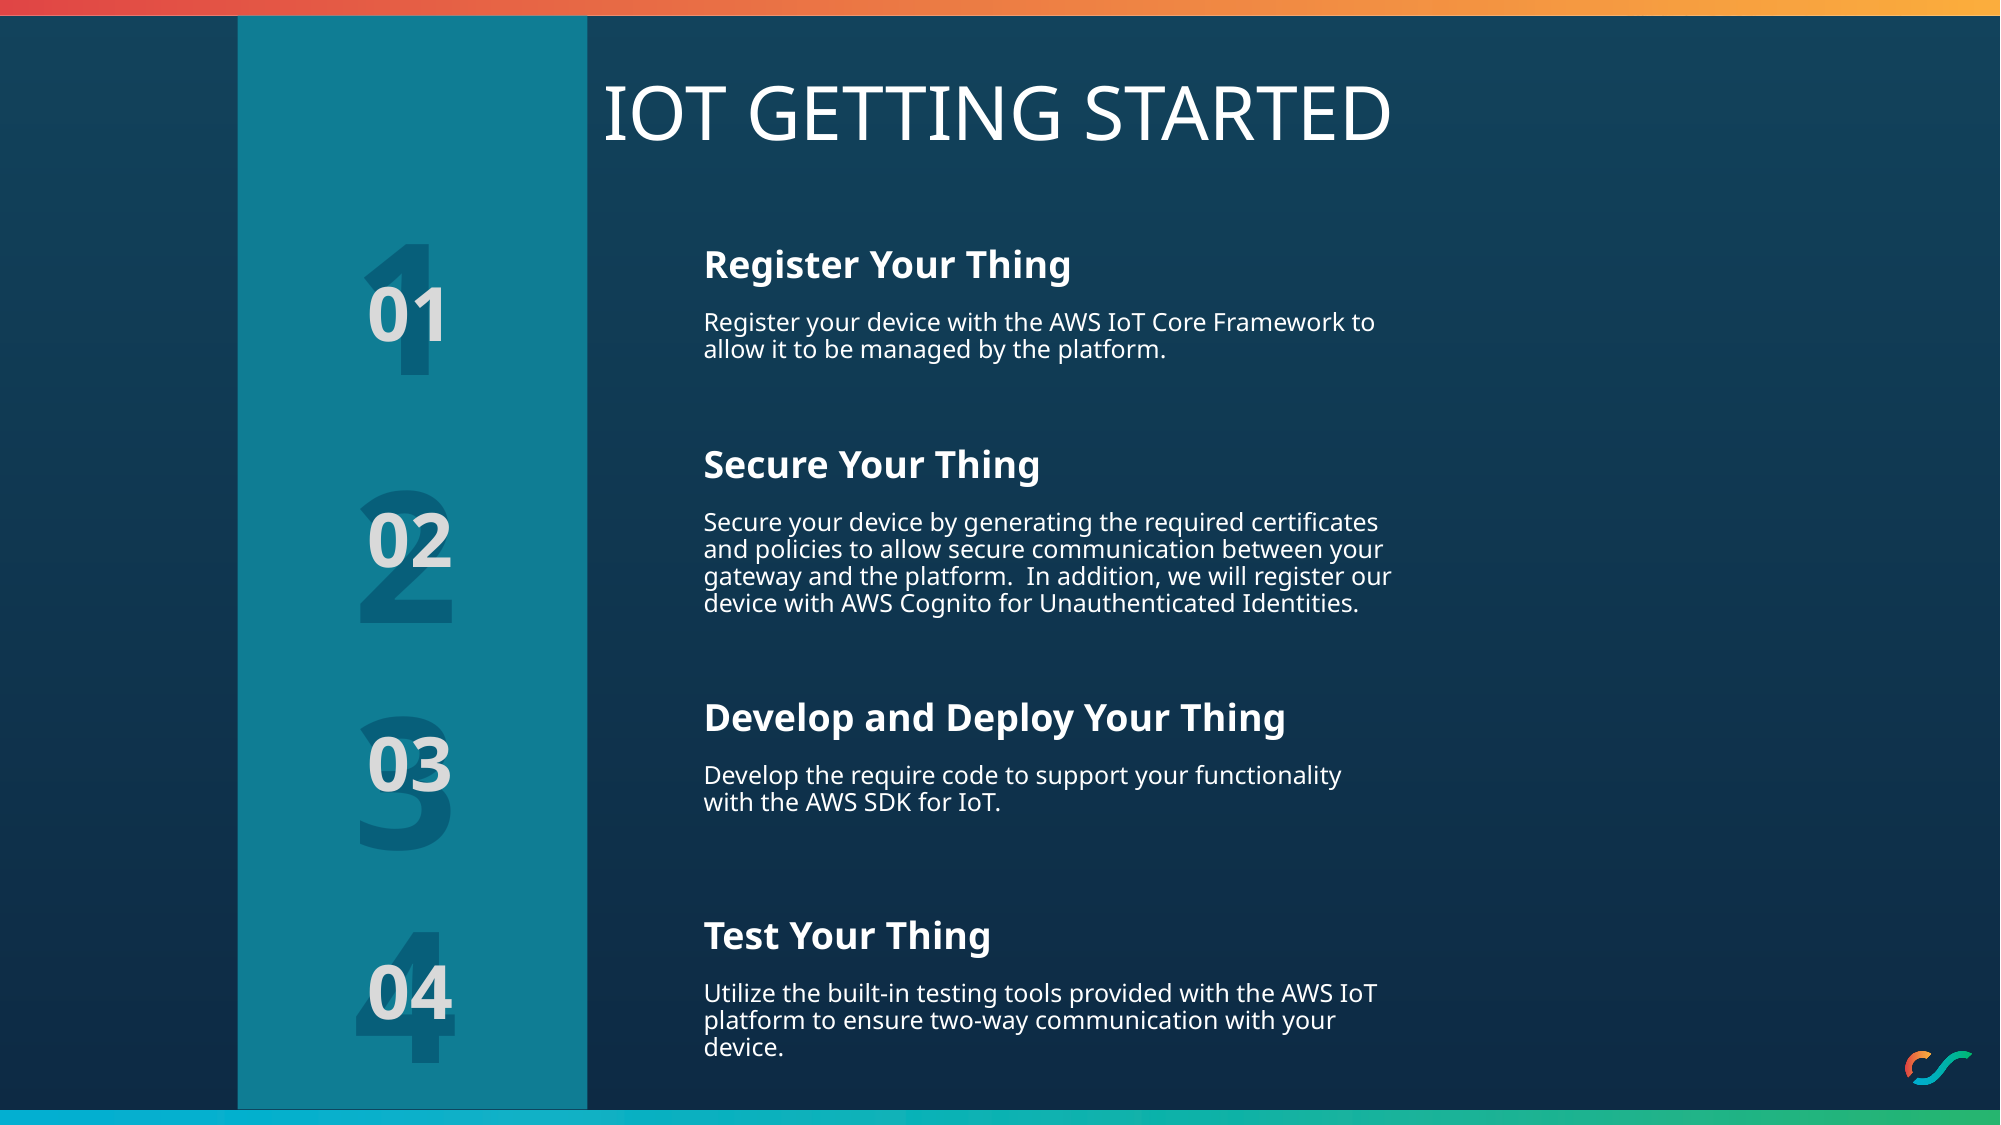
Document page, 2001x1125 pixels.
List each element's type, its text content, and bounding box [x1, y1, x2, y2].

text_box IOT GETTING STARTED [24, 58, 1975, 164]
picture [0, 0, 2000, 16]
list Test Your Thing [688, 909, 1115, 955]
list Utilize the built-in testing tools provided with the AWS IoT platform to ensure two-way communication with your device. [688, 973, 1413, 1100]
list Secure your device by generating the required certificates and policies to allow secure communication between your gateway and the platform. In addition, we will register our device with AWS Cognito for Unauthenticated Identities. [688, 502, 1413, 628]
picture [0, 1110, 2000, 1125]
list Develop and Deploy Your Thing [688, 691, 1616, 737]
list Develop the require code to support your functionality with the AWS SDK for IoT. [688, 755, 1413, 869]
list Register your device with the AWS IoT Core Framework to allow it to be managed by the platform. [688, 302, 1413, 374]
list Secure Your Thing [688, 438, 1212, 484]
list Register Your Thing [688, 238, 1253, 284]
picture [1896, 1041, 1982, 1095]
